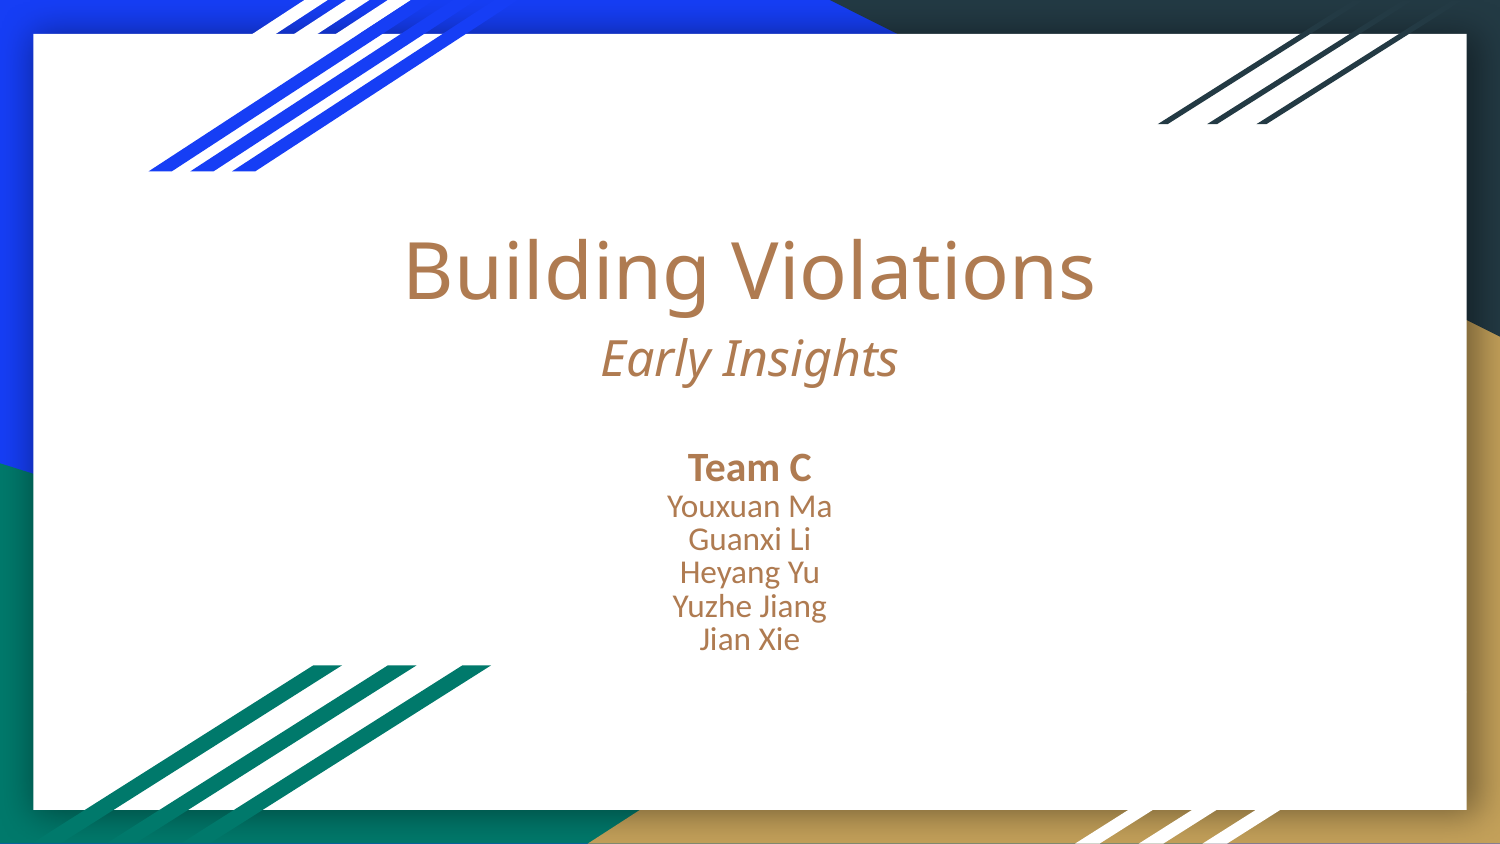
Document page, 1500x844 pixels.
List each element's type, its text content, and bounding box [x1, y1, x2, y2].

subtitle Team C Youxuan Ma Guanxi Li Heyang Yu Yuzhe Jiang Jian Xie [119, 435, 1381, 692]
title Building Violations Early Insights [310, 184, 1190, 422]
